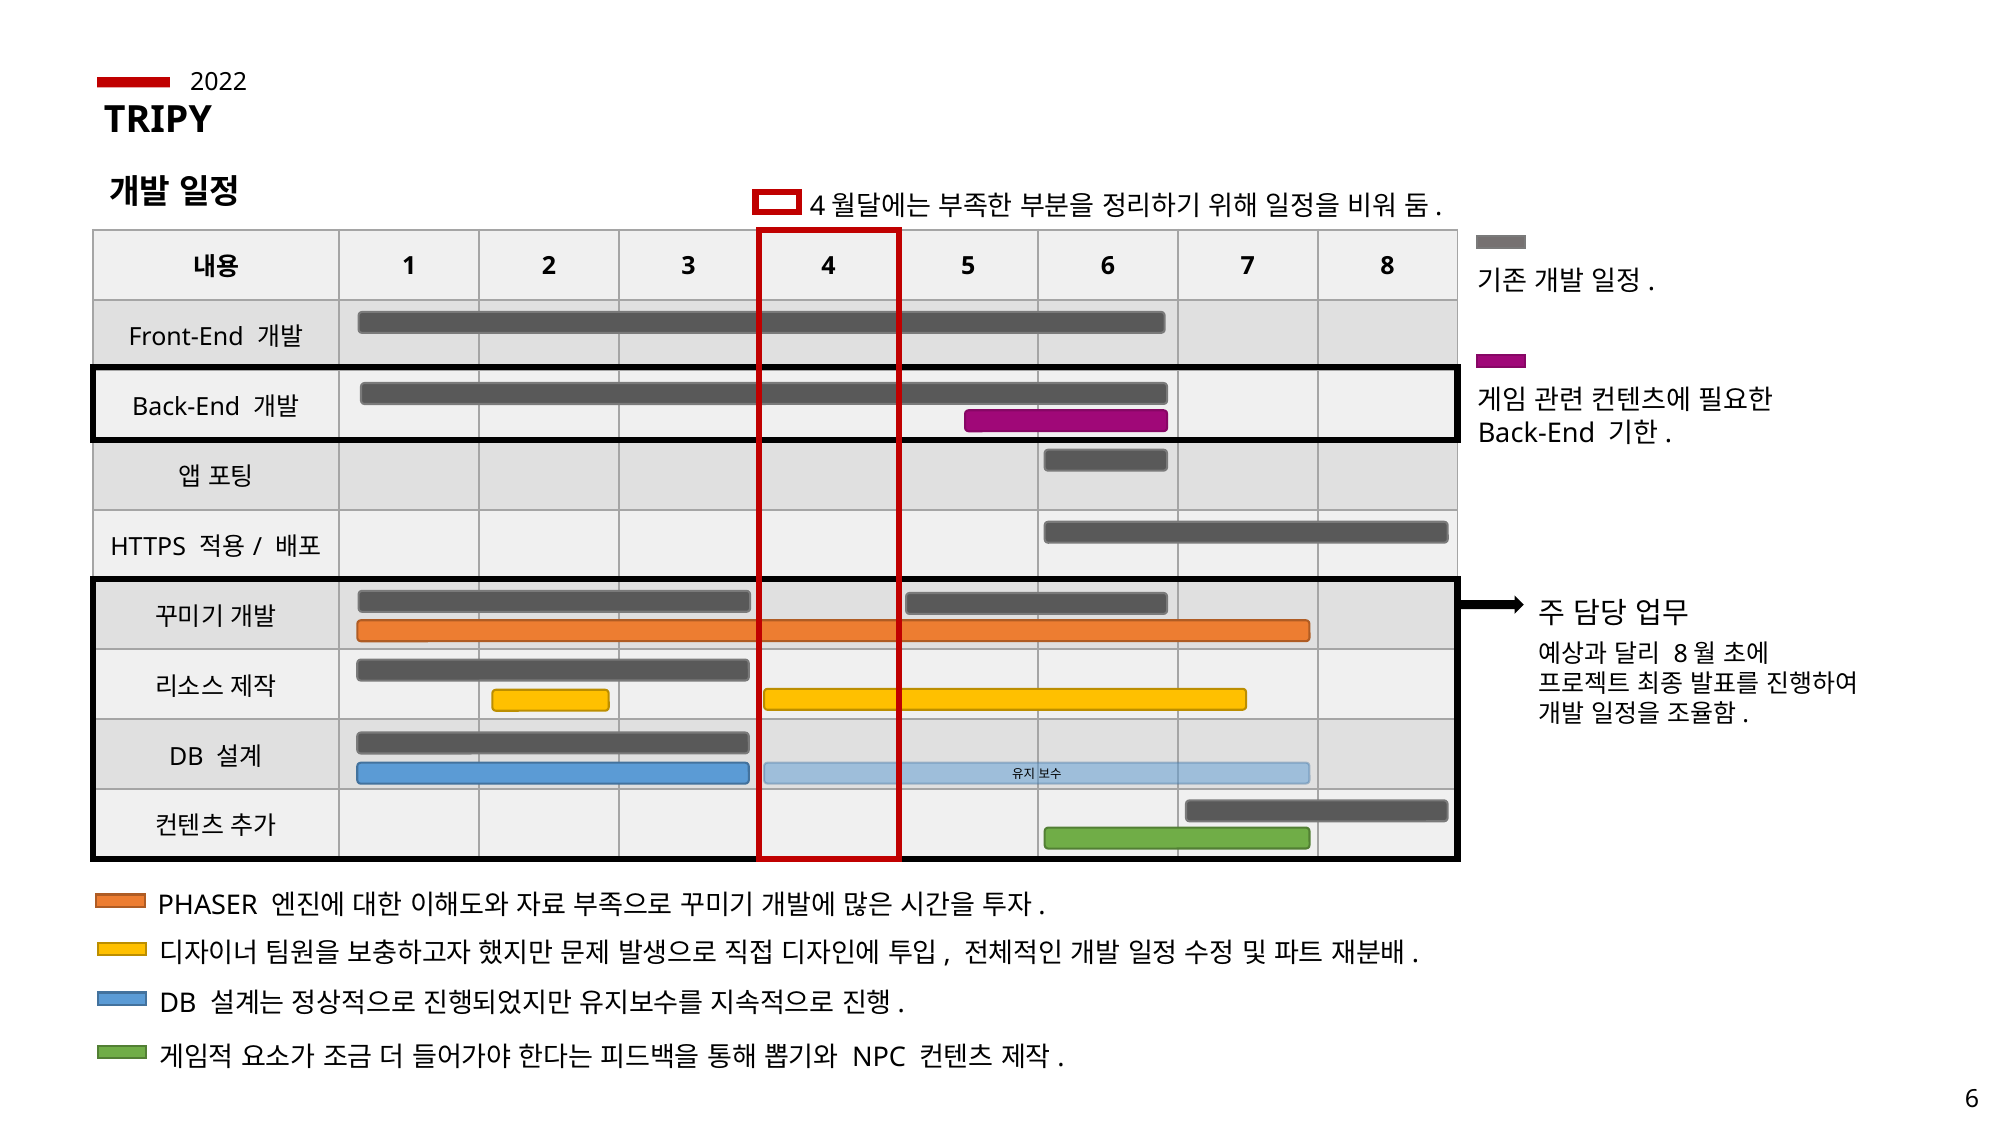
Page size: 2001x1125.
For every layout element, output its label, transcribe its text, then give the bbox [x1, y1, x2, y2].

table_header 1 [340, 231, 478, 299]
text_box TRIPY [89, 87, 227, 148]
text_box [964, 409, 1169, 433]
text_box [905, 591, 1169, 615]
table_cell HTTPS 적용/ 배포 [94, 511, 338, 578]
text_box [357, 310, 758, 334]
text_box [95, 893, 143, 908]
text_box [97, 1045, 144, 1059]
text_box 디자이너 팀원을 보충하고자 했지만 문제 발생으로 직접 디자인에 투입, 전체적인 개발 일정 수정 및 파트 재분배. [144, 928, 1499, 976]
text_box 6 [1950, 1075, 2000, 1120]
text_box DB 설계는 정상적으로 진행되었지만 유지보수를 지속적으로 진행. [144, 978, 1499, 1026]
text_box PHASER 엔진에 대한 이해도와 자료 부족으로 꾸미기 개발에 많은 시간을 투자. [143, 880, 1213, 928]
table_cell [1179, 441, 1317, 509]
text_box [1184, 799, 1449, 823]
text_box [92, 578, 758, 860]
text_box [900, 687, 1248, 711]
table_cell [480, 334, 618, 366]
table_header 5 [900, 231, 1037, 299]
table_cell [1039, 511, 1177, 578]
table_cell [340, 511, 478, 578]
table_cell [900, 511, 1037, 578]
text_box [356, 731, 750, 755]
text_box 예상과 달리 8월 초에 프로젝트 최종 발표를 진행하여 개발 일정을 조율함. [1523, 629, 2000, 735]
table_header 3 [620, 231, 758, 299]
text_box 기존 개발 일정. [1463, 256, 1916, 304]
text_box [356, 619, 758, 643]
text_box [900, 578, 1459, 860]
text_box 게임 관련 컨텐츠에 필요한 Back-End 기한. [1463, 375, 1916, 455]
text_box [356, 658, 750, 682]
text_box [1043, 448, 1169, 472]
table_cell [1319, 441, 1457, 509]
table_cell [1039, 301, 1177, 366]
text_box [97, 991, 144, 1006]
text_box [1476, 354, 1526, 368]
table_cell [1179, 511, 1317, 520]
text_box [97, 942, 144, 956]
text_box [900, 310, 1166, 334]
table_cell [480, 511, 618, 578]
table_cell [1179, 301, 1317, 366]
table_cell [620, 301, 758, 310]
table_cell [620, 511, 758, 578]
table_header 7 [1179, 231, 1317, 299]
text_box [1043, 520, 1449, 544]
table_cell [620, 441, 758, 509]
text_box [356, 761, 750, 785]
table_cell Front-End 개발 [94, 301, 338, 366]
text_box [491, 688, 610, 712]
text_box 유지 보수 [900, 761, 1311, 785]
text_box 4월달에는 부족한 부분을 정리하기 위해 일정을 비워 둠. [795, 181, 1799, 229]
text_box [900, 366, 1459, 441]
table_cell [900, 301, 1037, 310]
table_cell 앱 포팅 [94, 441, 338, 509]
text_box [96, 76, 171, 88]
table_header 2 [480, 231, 618, 299]
table_cell [620, 334, 758, 366]
text_box 2022 [175, 57, 263, 103]
text_box [1459, 592, 1526, 617]
table_cell [340, 301, 478, 366]
text_box 게임적 요소가 조금 더 들어가야 한다는 피드백을 통해 뽑기와 NPC 컨텐츠 제작. [144, 1031, 1499, 1079]
table_cell [1319, 301, 1457, 366]
text_box 개발 일정 [94, 162, 339, 217]
table_header 내용 [94, 231, 338, 299]
text_box [758, 229, 900, 860]
table_cell [1319, 511, 1457, 578]
table_cell [900, 441, 1037, 509]
table_header 6 [1039, 231, 1177, 299]
text_box [1476, 235, 1526, 249]
text_box [900, 619, 1311, 643]
table_cell [900, 334, 1037, 366]
table_cell [1179, 544, 1317, 578]
text_box 주 담당 업무 [1523, 586, 1838, 629]
text_box [754, 191, 800, 213]
text_box [357, 589, 752, 613]
table_cell [340, 441, 478, 509]
table_cell [480, 441, 618, 509]
text_box [92, 366, 758, 441]
table_cell [480, 301, 618, 310]
text_box [1043, 826, 1311, 850]
table_cell [1039, 441, 1177, 509]
table_header 8 [1319, 231, 1457, 299]
